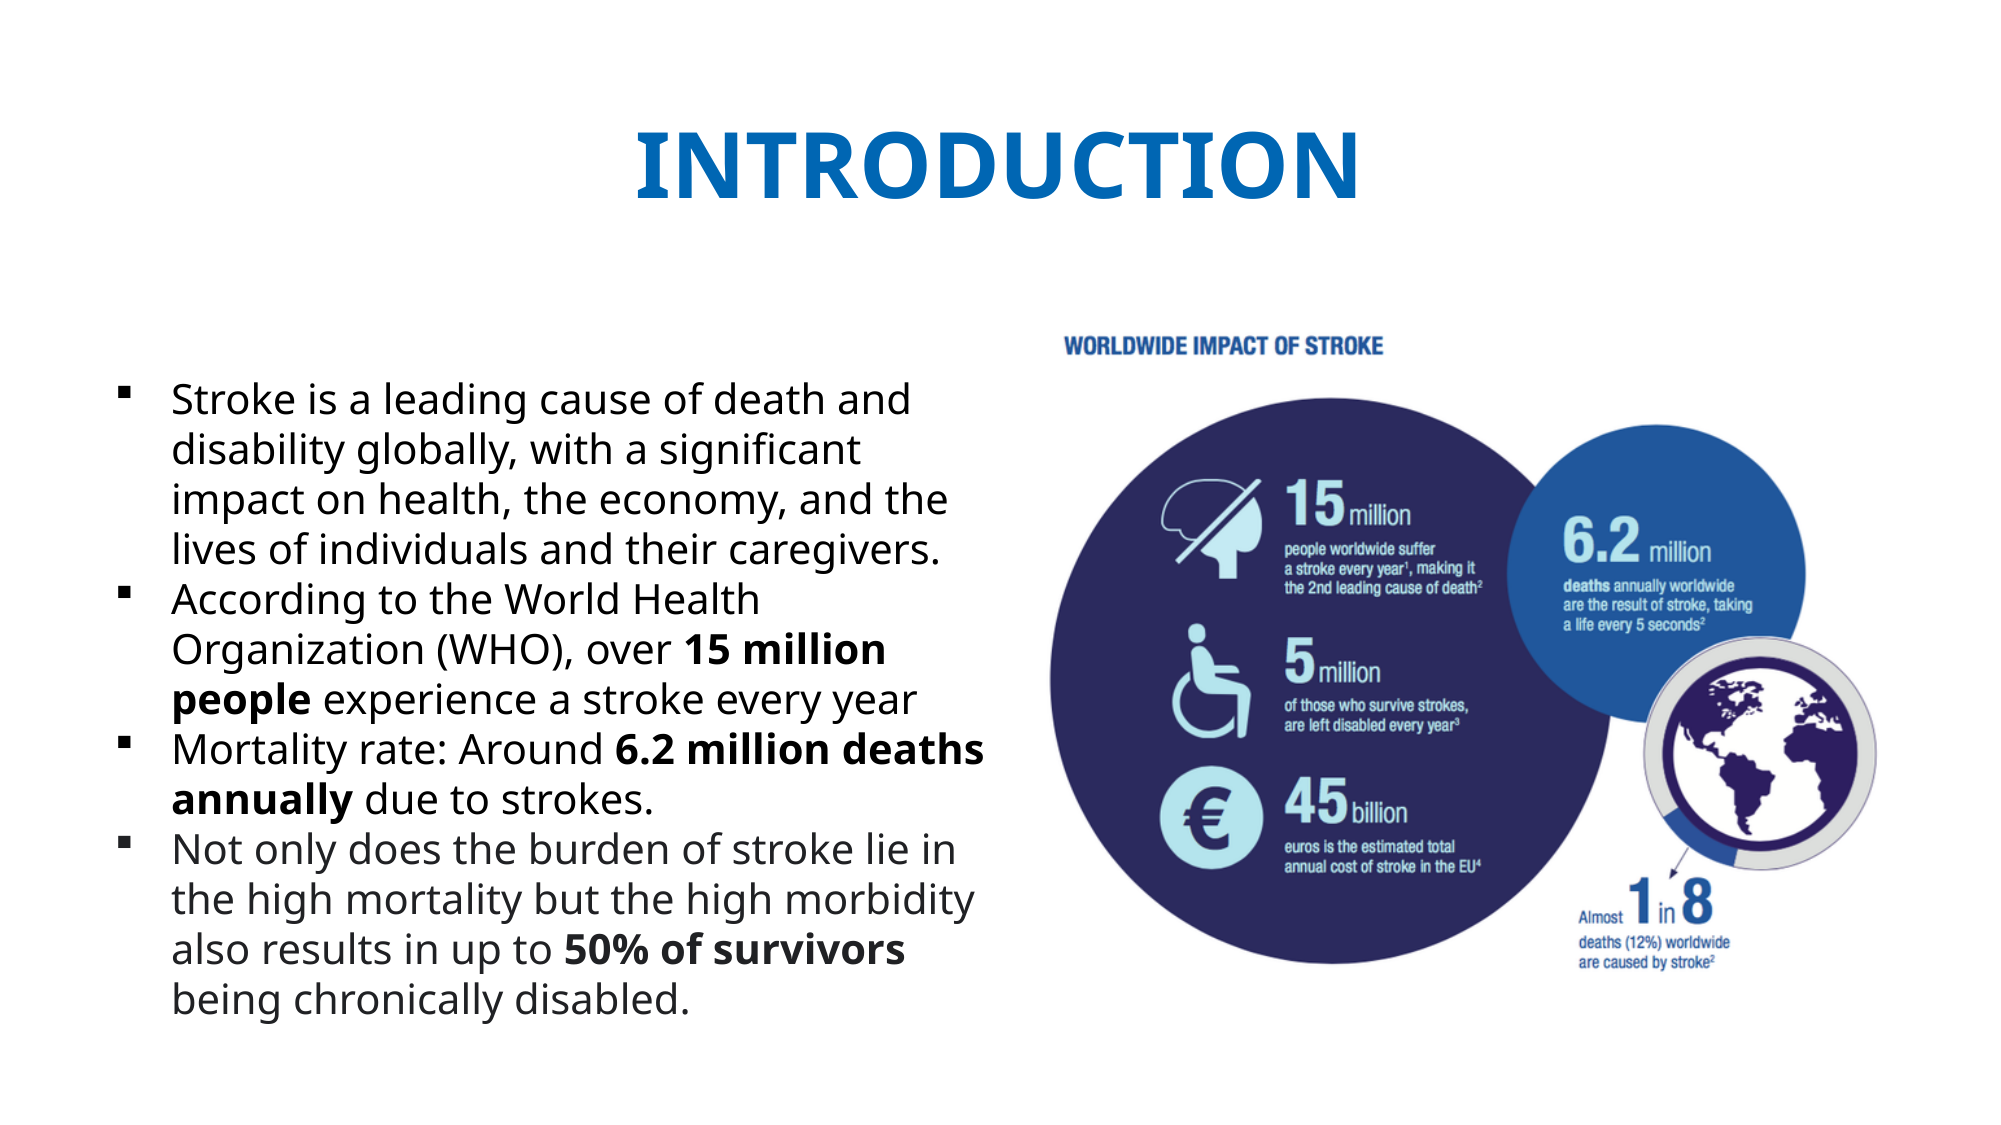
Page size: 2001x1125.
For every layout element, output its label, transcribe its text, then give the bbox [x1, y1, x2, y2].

text_box Stroke is a leading cause of death and disability globally, with a significant impact on health, the economy, and the lives of individuals and their caregivers. According to the World Health Organization (WHO), over 15 million people experience a stroke every year Mortality rate: Around 6.2 million deaths annually due to strokes. Not only does the burden of stroke lie in the high mortality but the high morbidity also results in up to 50% of survivors being chronically disabled. [99, 365, 1012, 1081]
picture [1030, 308, 1912, 1008]
title INTRODUCTION [137, 59, 1863, 278]
